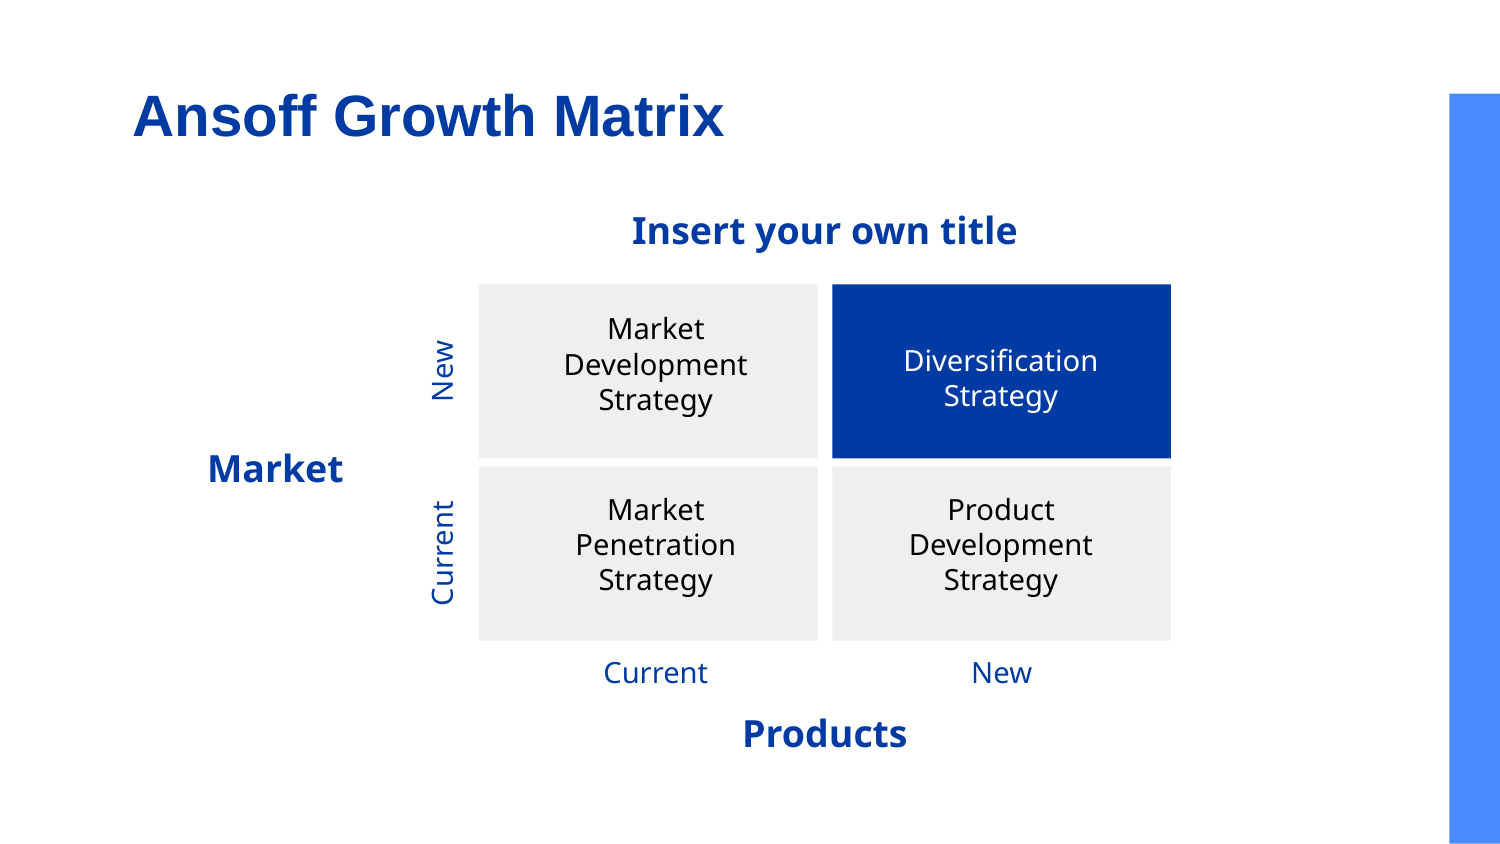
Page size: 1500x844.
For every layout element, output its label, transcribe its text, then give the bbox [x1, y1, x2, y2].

subtitle New [408, 247, 465, 429]
subtitle Current [531, 638, 780, 695]
subtitle Market Development Strategy [511, 295, 801, 459]
subtitle Market Penetration Strategy [511, 476, 801, 639]
subtitle New [877, 638, 1126, 695]
text_box [479, 284, 818, 459]
subtitle Insert your own title [605, 191, 1045, 259]
text_box [479, 466, 818, 641]
subtitle Products [605, 694, 1045, 762]
title Ansoff Growth Matrix [117, 62, 1383, 170]
subtitle Market [191, 429, 408, 497]
subtitle Product Development Strategy [856, 476, 1146, 639]
subtitle Current [408, 429, 465, 678]
subtitle Diversification Strategy [856, 295, 1146, 459]
text_box [832, 466, 1171, 641]
text_box [832, 284, 1171, 459]
